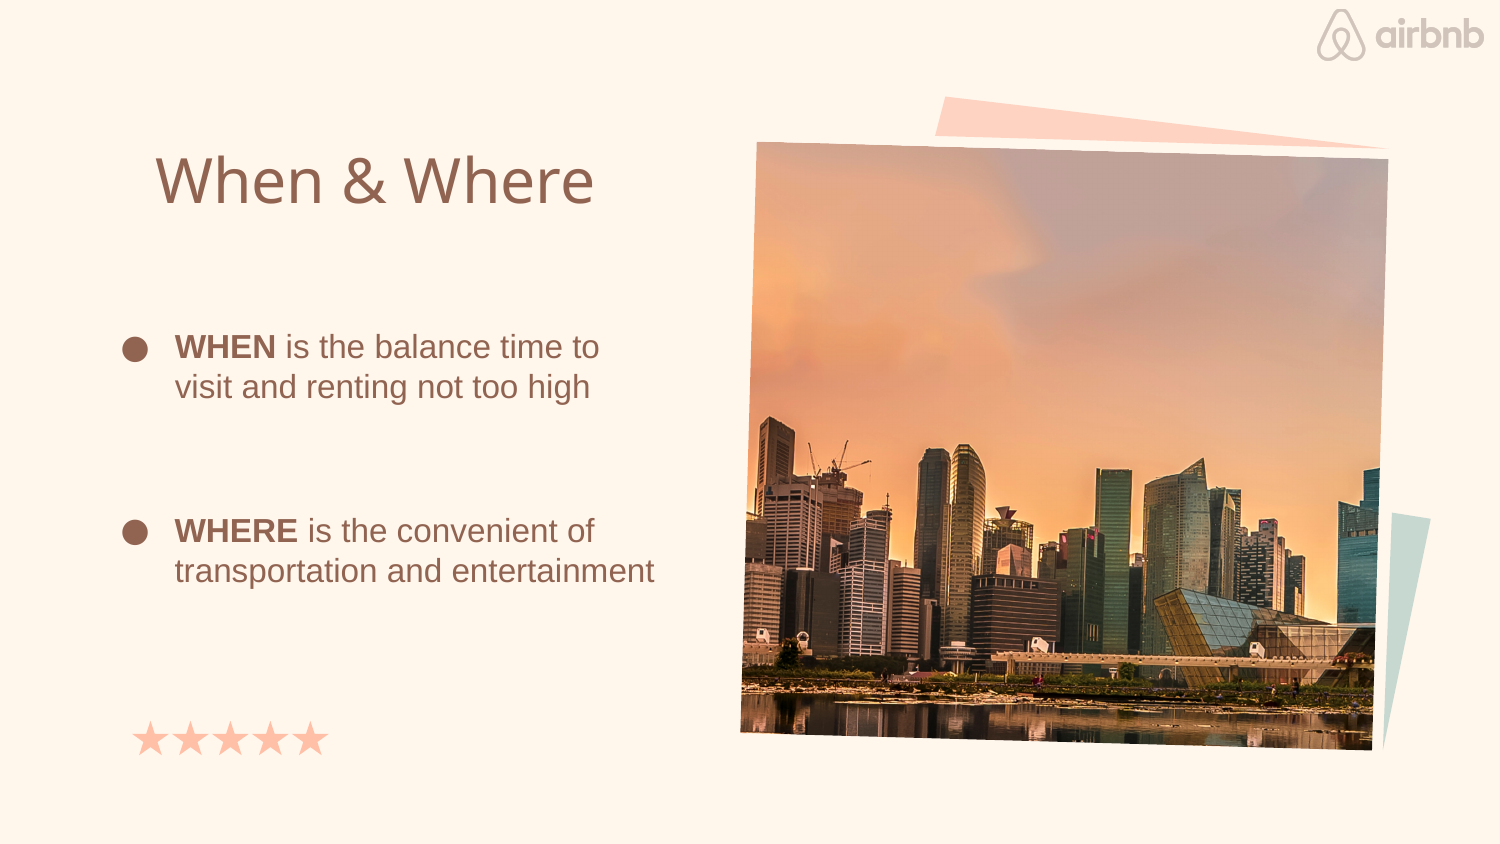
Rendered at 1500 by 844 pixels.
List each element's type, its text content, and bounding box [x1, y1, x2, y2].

title When & Where [111, 83, 640, 274]
text_box [1385, 512, 1431, 740]
text_box WHERE is the convenient of transportation and entertainment [84, 466, 733, 632]
picture [740, 142, 1389, 751]
text_box [935, 96, 1389, 149]
subtitle WHEN is the balance time to visit and renting not too high [84, 232, 639, 466]
picture [1317, 8, 1484, 61]
